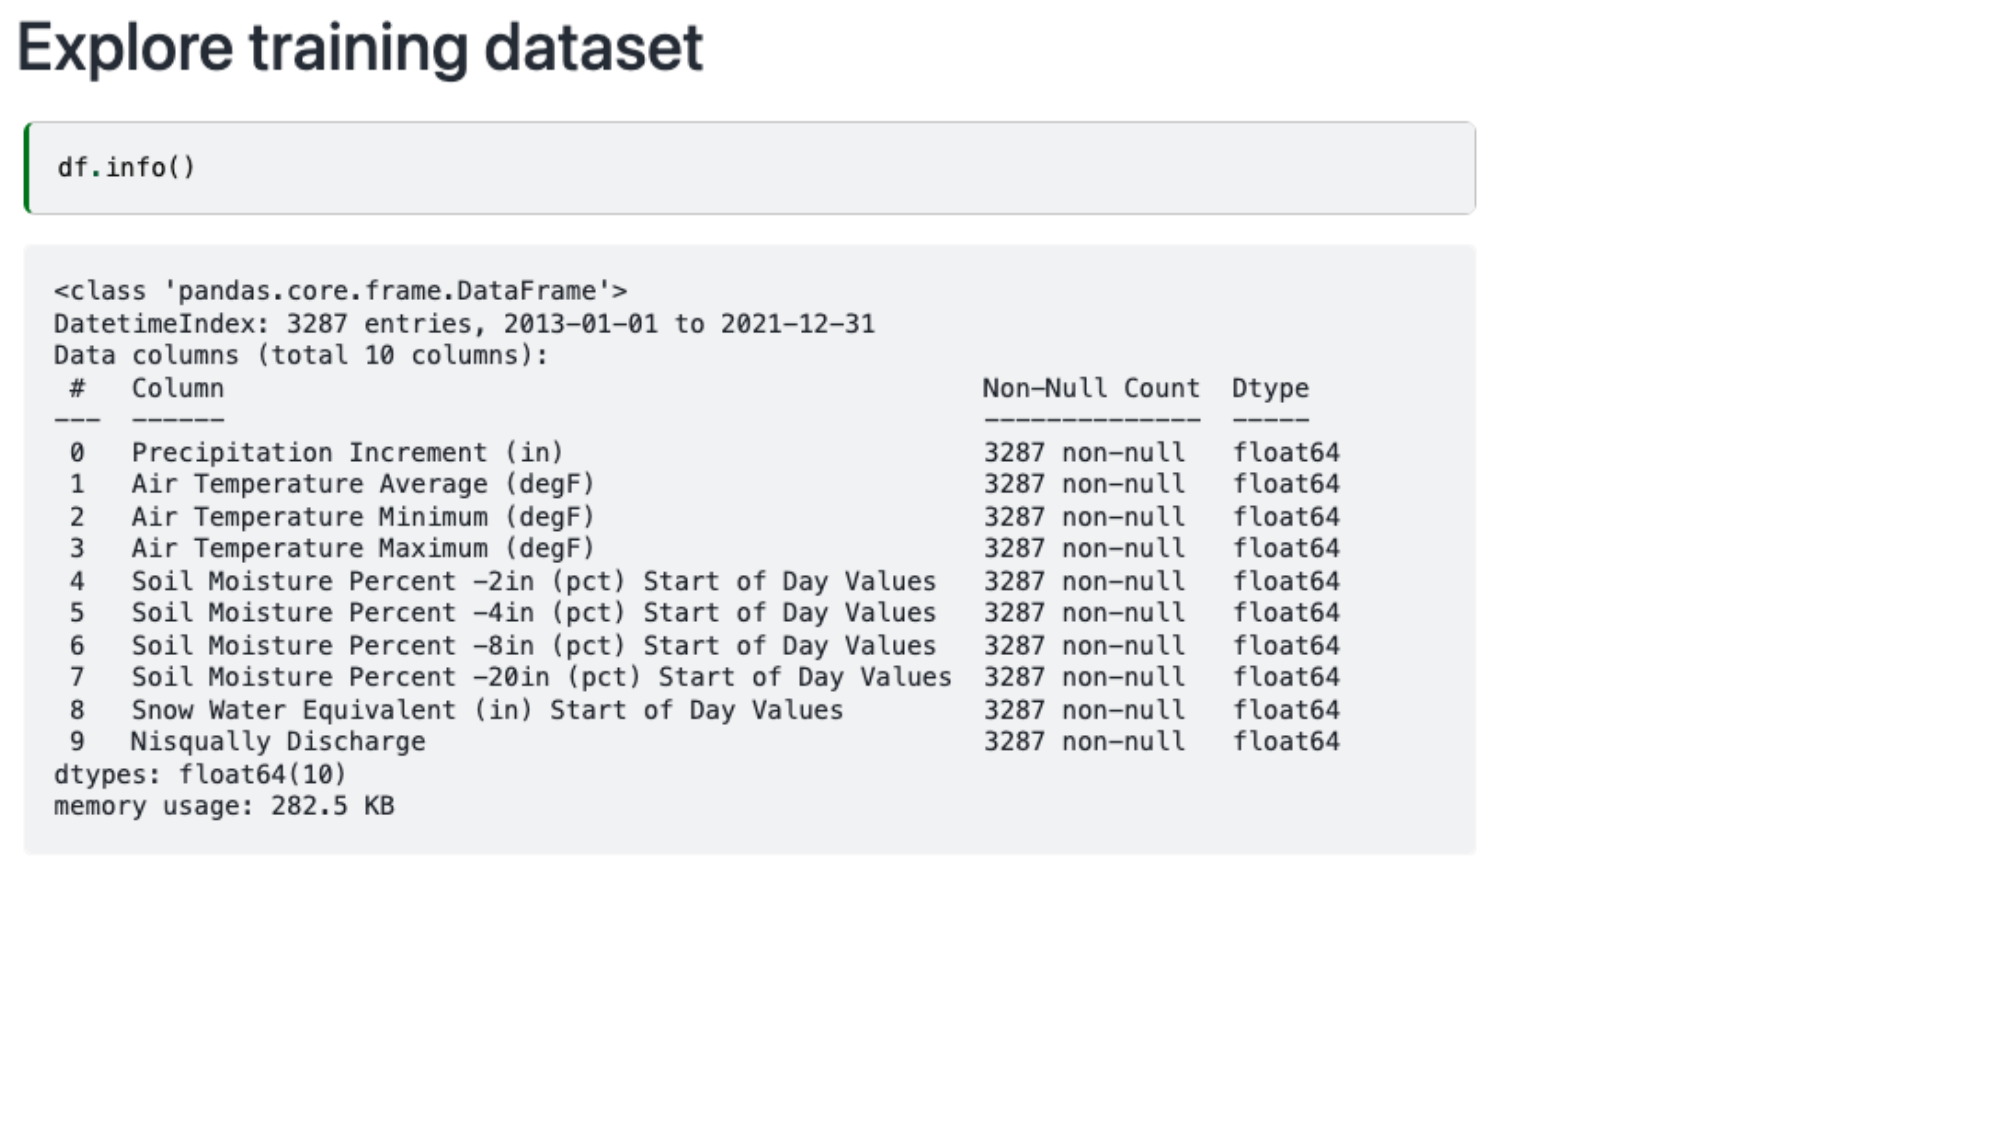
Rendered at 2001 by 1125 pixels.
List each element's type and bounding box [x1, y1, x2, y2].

picture [0, 0, 1593, 861]
